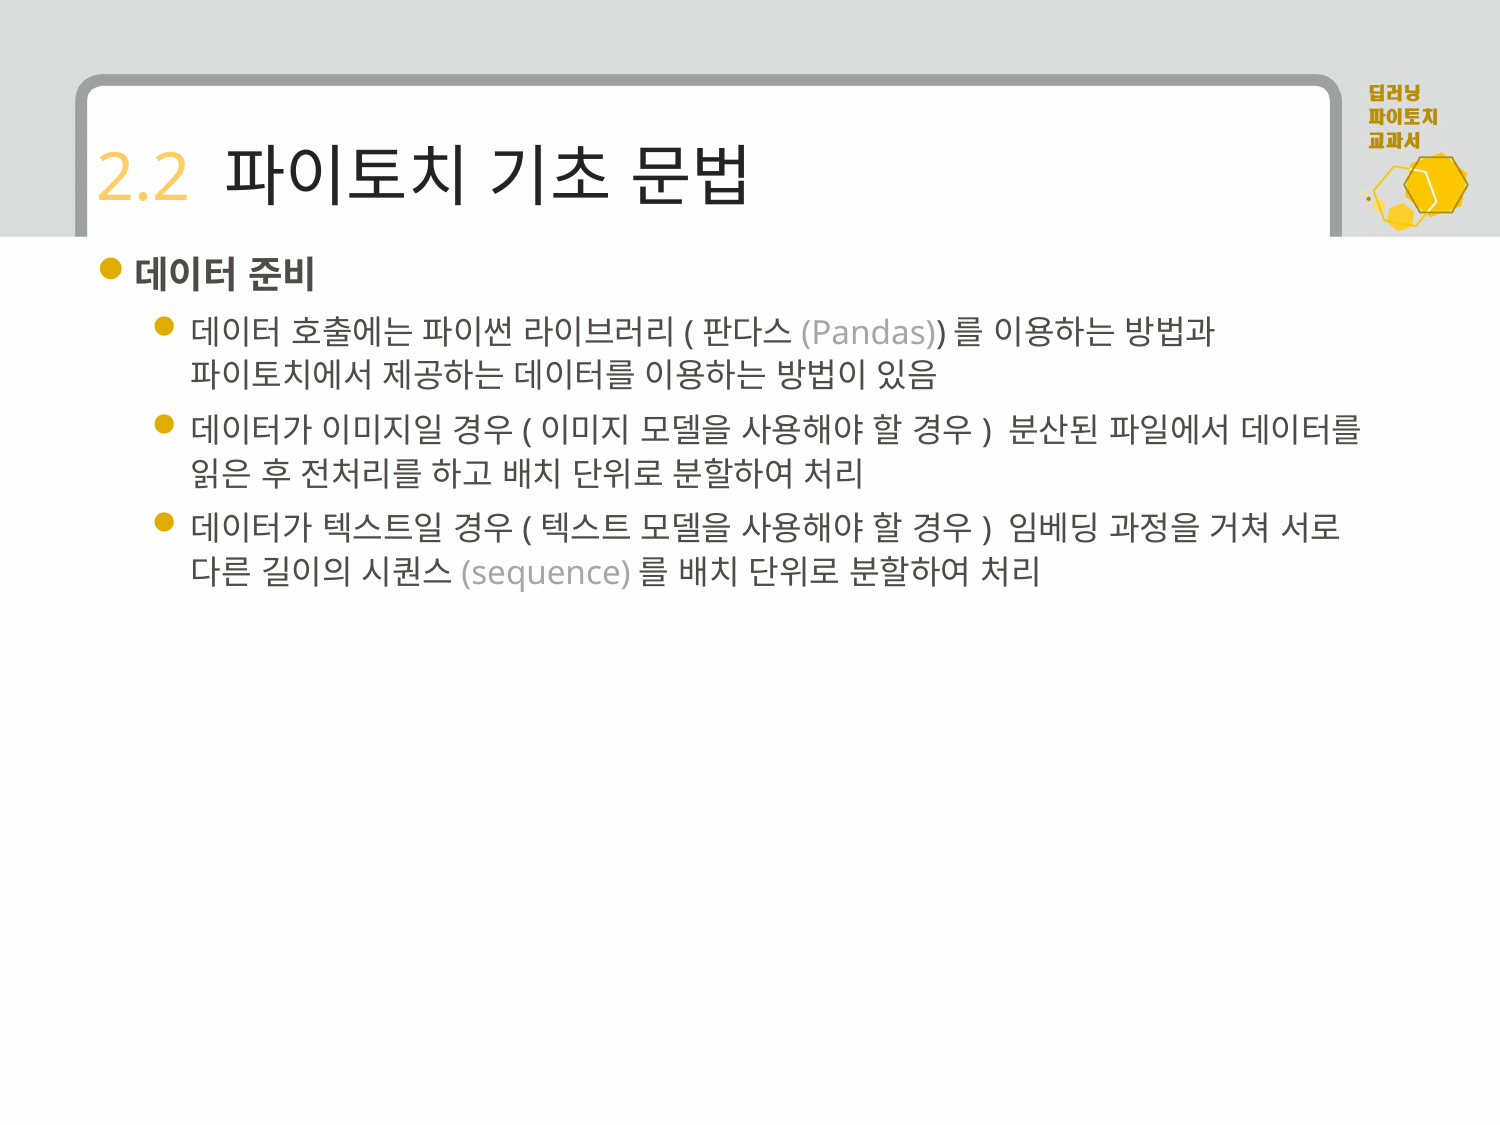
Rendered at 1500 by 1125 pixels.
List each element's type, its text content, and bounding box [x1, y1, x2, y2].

title 2.2 파이토치 기초 문법 [81, 90, 1412, 222]
picture [0, 0, 1500, 1125]
list 데이터 준비 데이터 호출에는 파이썬 라이브러리(판다스(Pandas))를 이용하는 방법과 파이토치에서 제공하는 데이터를 이용하는 방법이 있음 데이터가 이미지일 경우(이미지 모델을 사용해야 할 경우) 분산된 파일에서 데이터를 읽은 후 전처리를 하고 배치 단위로 분할하여 처리 데이터가 텍스트일 경우(텍스트 모델을 사용해야 할 경우) 임베딩 과정을 거쳐 서로 다른 길이의 시퀀스(sequence)를 배치 단위로 분할하여 처리 [81, 239, 1412, 1054]
